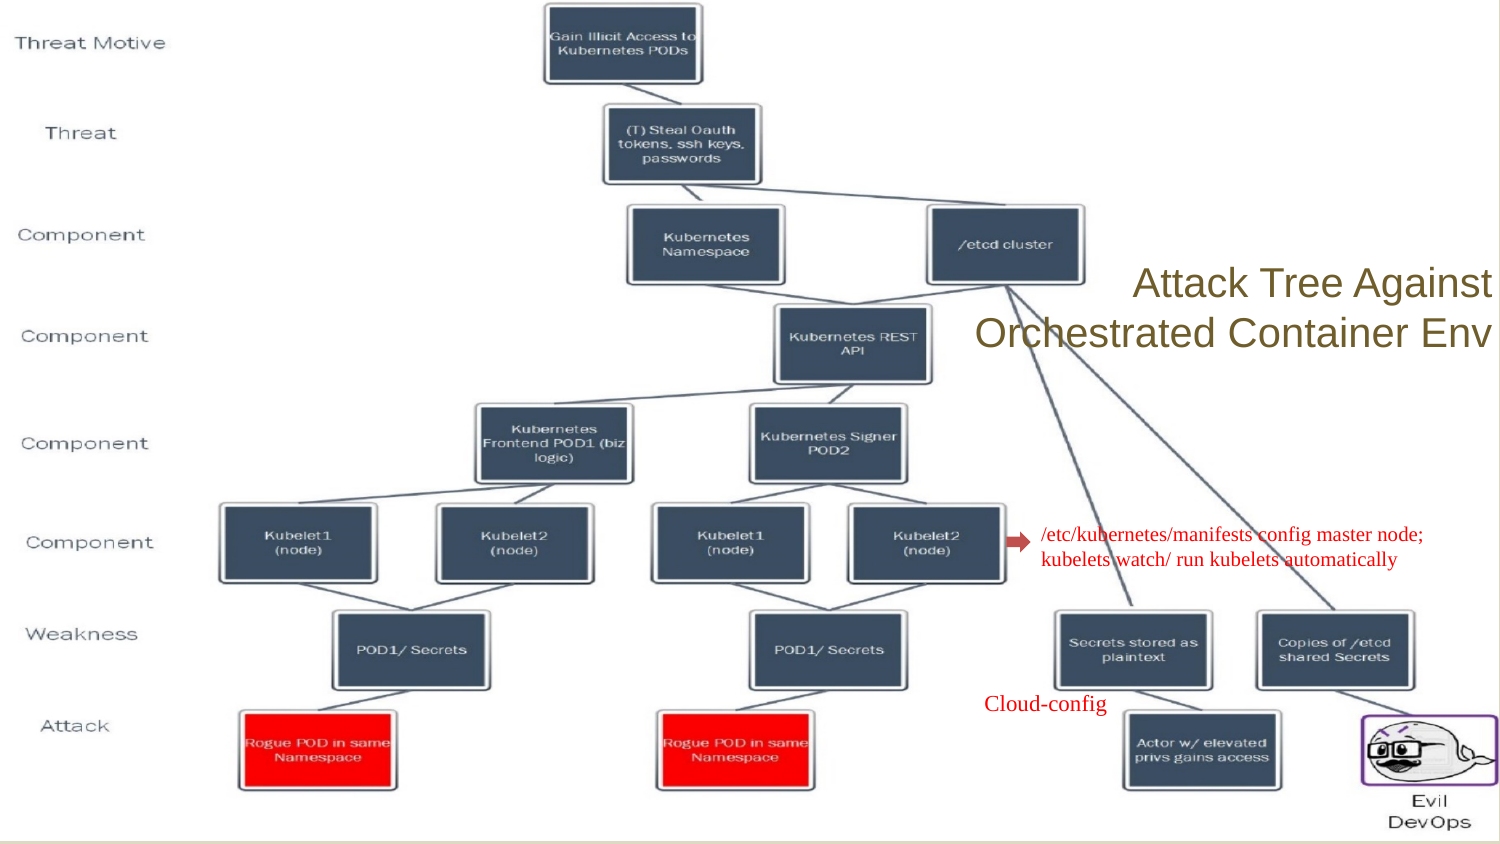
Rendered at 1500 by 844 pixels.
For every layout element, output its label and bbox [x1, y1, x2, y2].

list [0, 0, 1499, 841]
